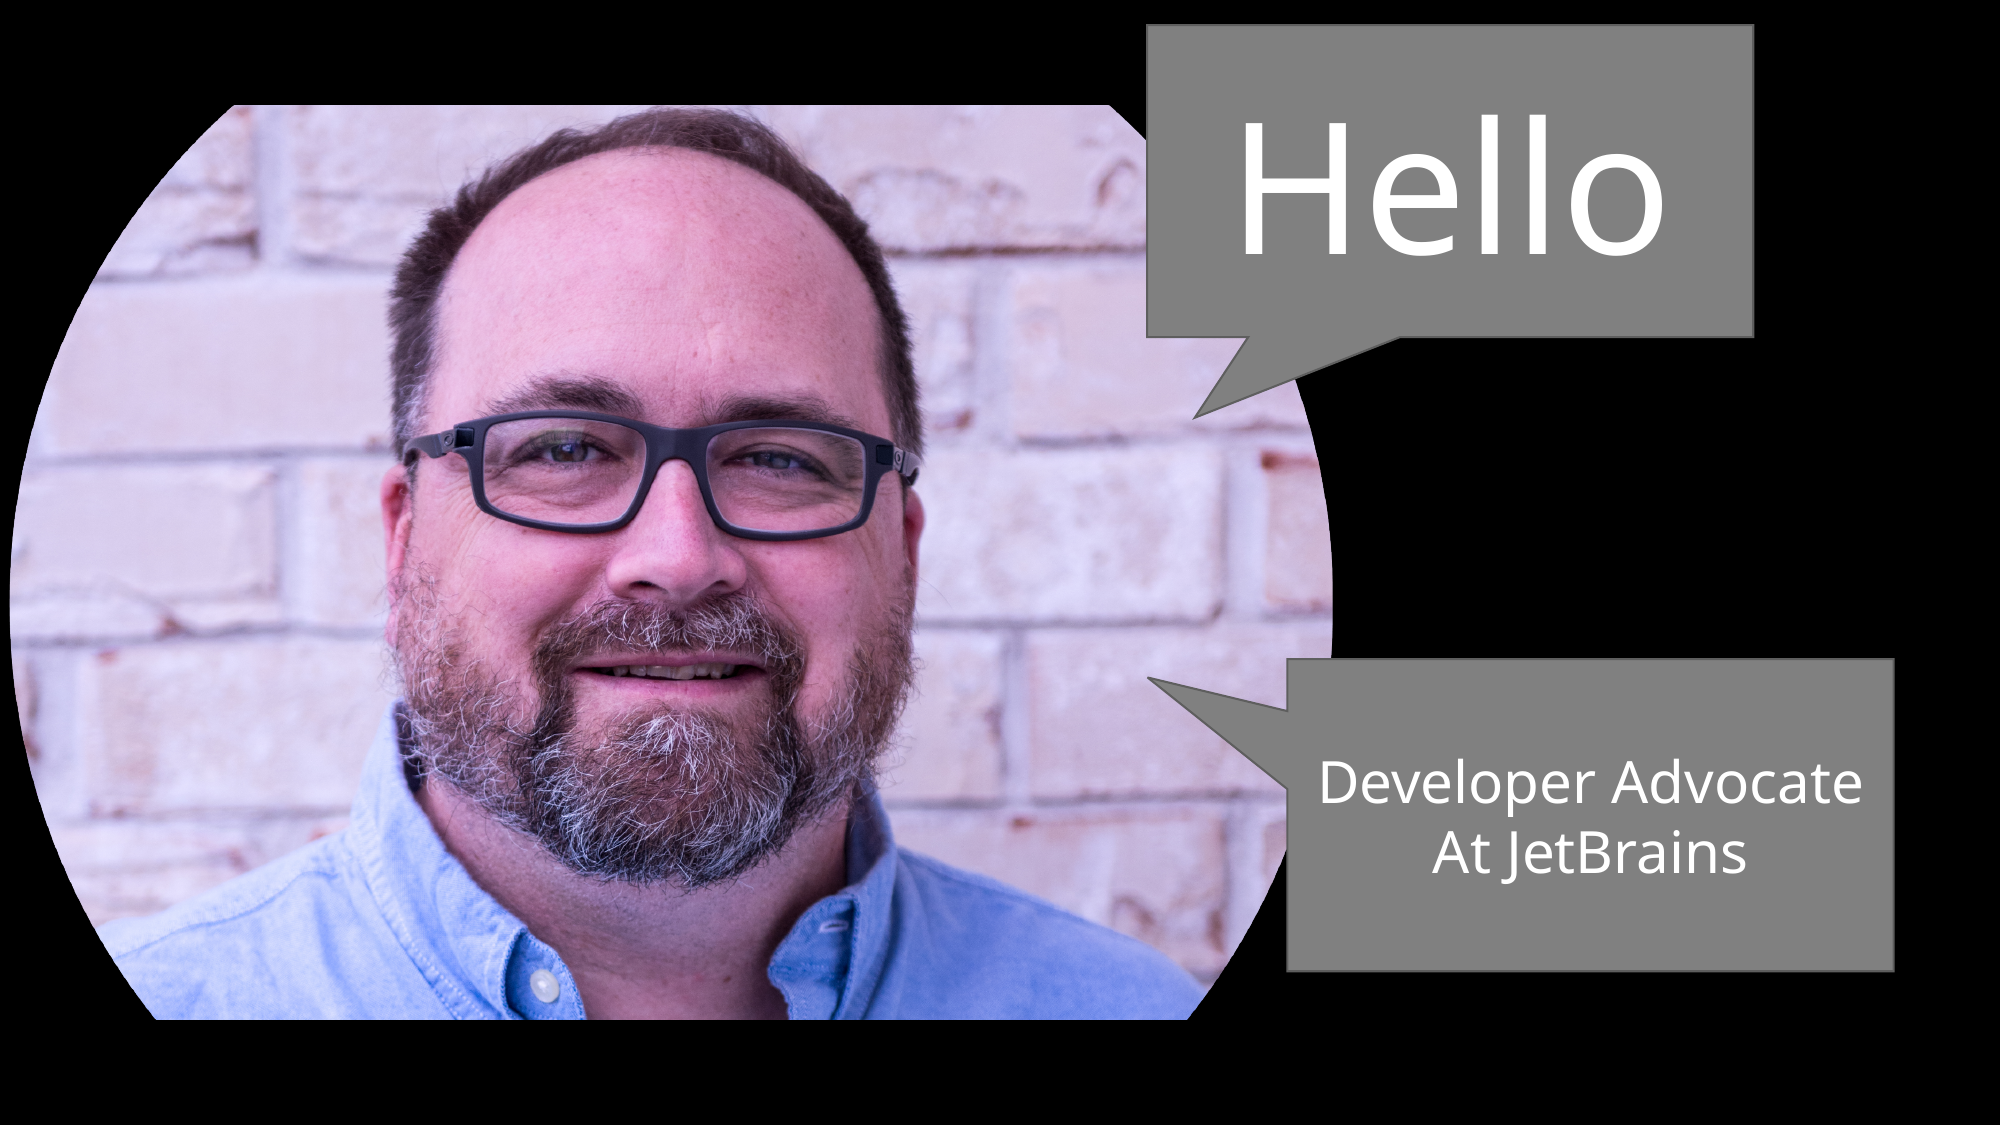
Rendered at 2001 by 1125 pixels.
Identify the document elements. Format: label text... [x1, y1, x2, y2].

text_box Developer Advocate At JetBrains [1333, 658, 1895, 973]
text_box Hello [1146, 24, 1755, 365]
picture [9, 105, 1333, 1020]
